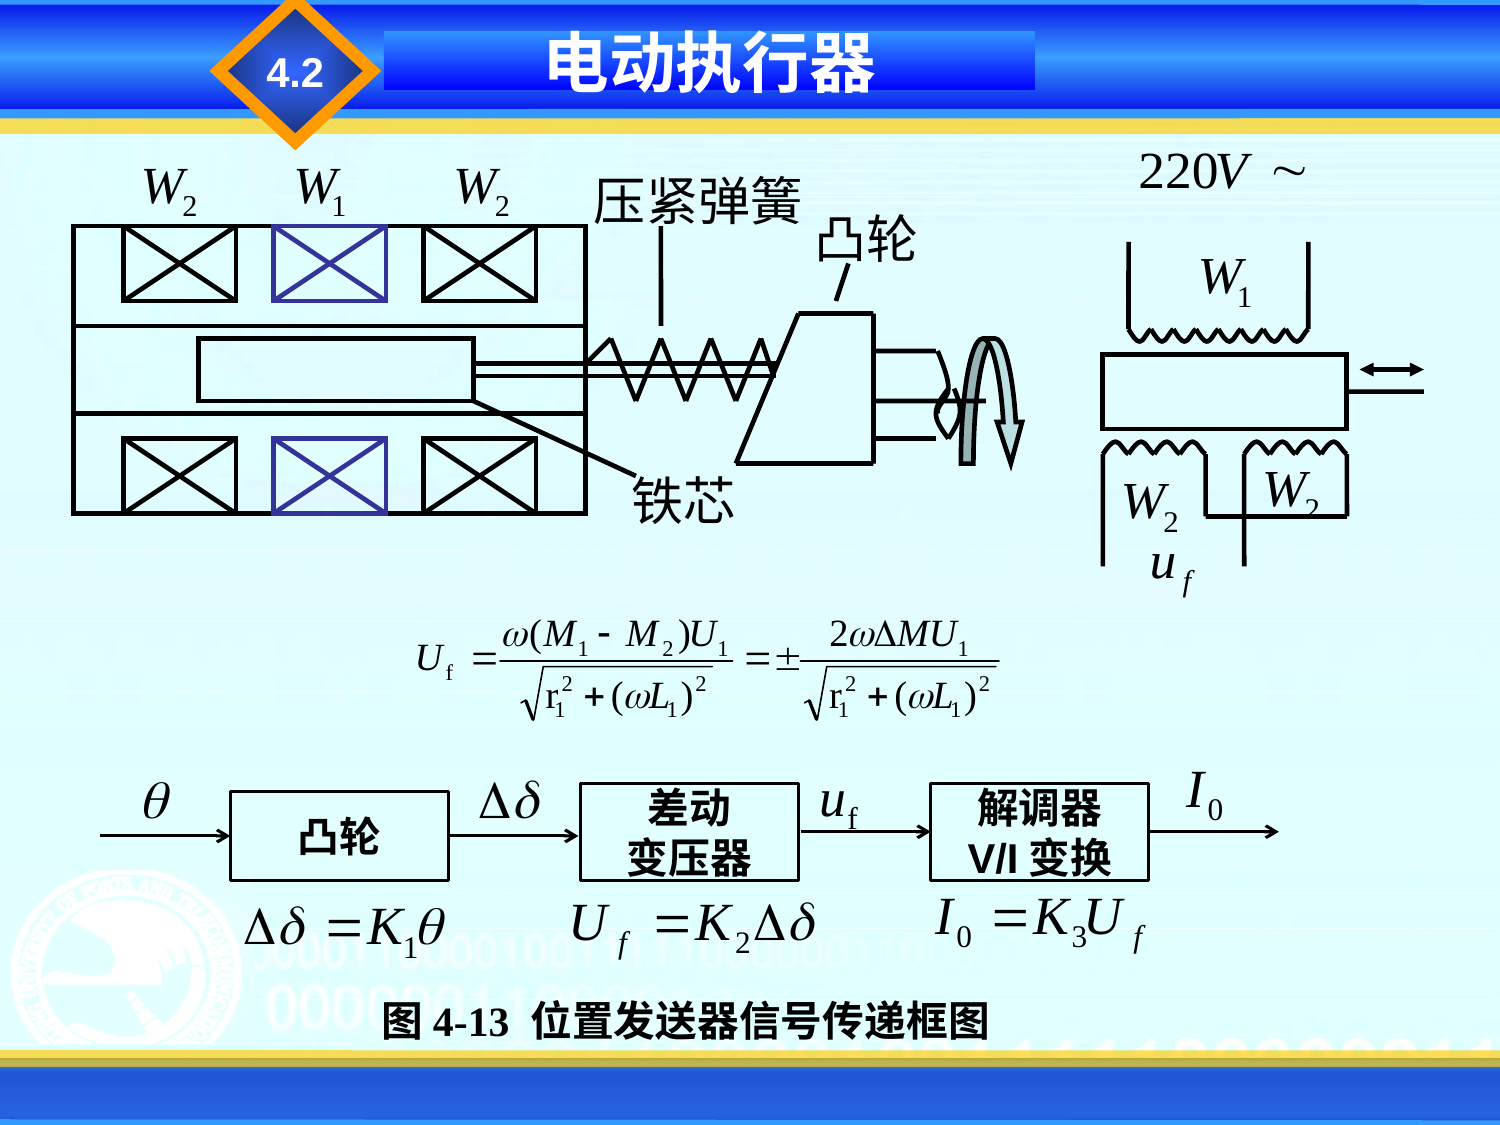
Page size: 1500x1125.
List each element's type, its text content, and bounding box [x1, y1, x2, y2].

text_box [219, 51, 238, 64]
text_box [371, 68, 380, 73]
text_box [1102, 141, 1425, 610]
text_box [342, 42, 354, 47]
text_box 图4-13 位置发送器信号传递框图 [366, 987, 1081, 1053]
picture [0, 1067, 1500, 1120]
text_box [73, 150, 1024, 537]
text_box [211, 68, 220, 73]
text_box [352, 51, 372, 64]
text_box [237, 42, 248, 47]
text_box 4.2 [218, 0, 373, 142]
text_box 电动执行器 [383, 31, 1035, 90]
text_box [99, 609, 1280, 972]
